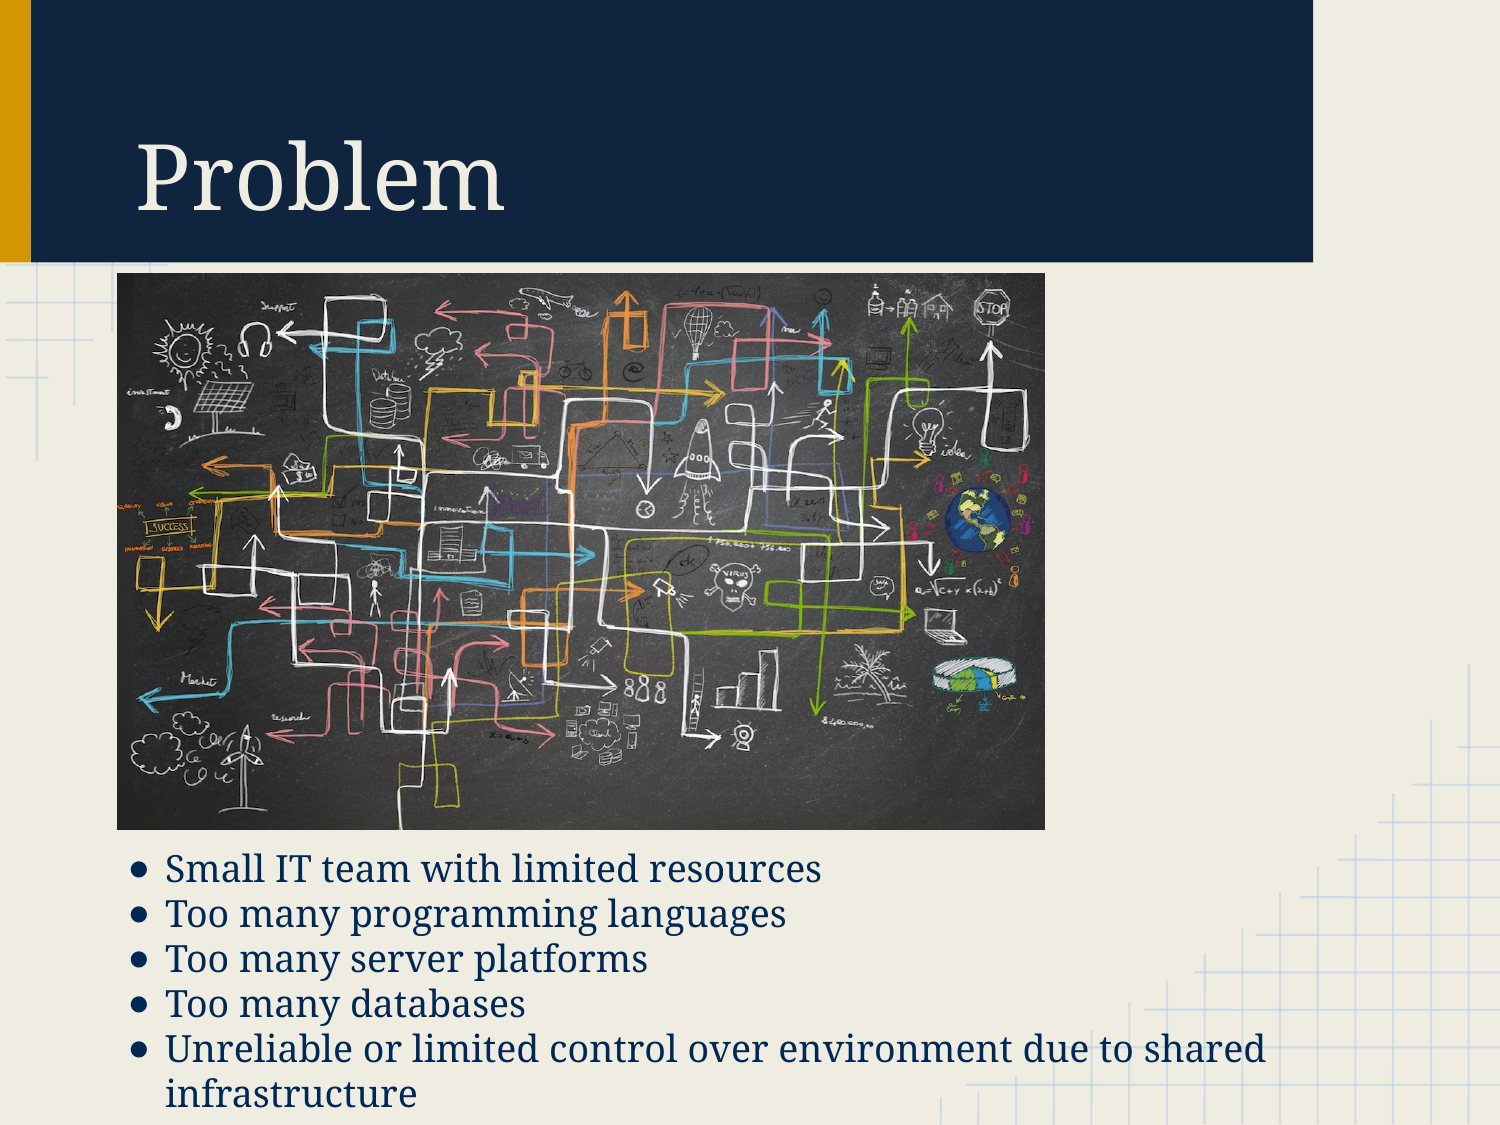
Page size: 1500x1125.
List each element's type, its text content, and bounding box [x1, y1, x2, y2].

list Small IT team with limited resources Too many programming languages Too many server platforms Too many databases Unreliable or limited control over environment due to shared infrastructure [75, 830, 1425, 1115]
title Problem [75, 22, 1276, 244]
picture [116, 273, 1045, 831]
